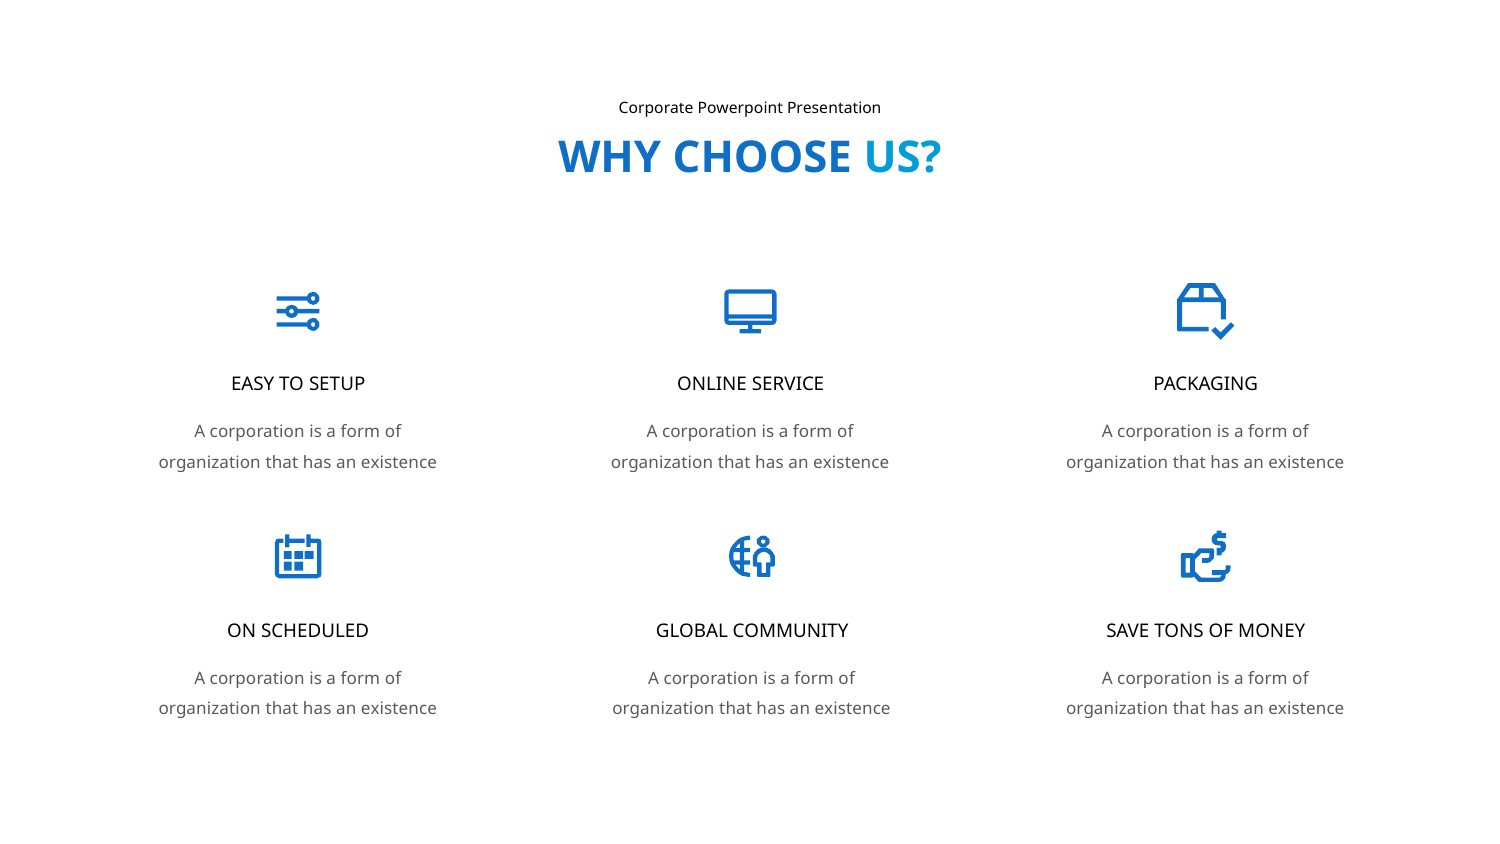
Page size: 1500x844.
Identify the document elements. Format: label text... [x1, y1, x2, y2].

text_box A corporation is a form of organization that has an existence [1045, 402, 1367, 480]
text_box EASY TO SETUP [144, 364, 452, 402]
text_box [276, 291, 320, 331]
text_box ONLINE SERVICE [596, 364, 905, 402]
text_box SAVE TONS OF MONEY [1051, 611, 1360, 649]
text_box A corporation is a form of organization that has an existence [591, 649, 913, 726]
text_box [729, 535, 775, 578]
text_box A corporation is a form of organization that has an existence [137, 402, 459, 480]
text_box GLOBAL COMMUNITY [598, 611, 906, 649]
text_box ON SCHEDULED [144, 611, 452, 649]
text_box Corporate Powerpoint Presentation [476, 90, 1024, 125]
text_box [724, 289, 777, 334]
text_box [1180, 530, 1231, 582]
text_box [274, 534, 322, 579]
text_box A corporation is a form of organization that has an existence [137, 649, 459, 726]
text_box A corporation is a form of organization that has an existence [1045, 649, 1367, 726]
text_box WHY CHOOSE US? [500, 125, 1000, 189]
text_box A corporation is a form of organization that has an existence [590, 402, 911, 480]
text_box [1177, 283, 1235, 340]
text_box PACKAGING [1051, 364, 1360, 402]
